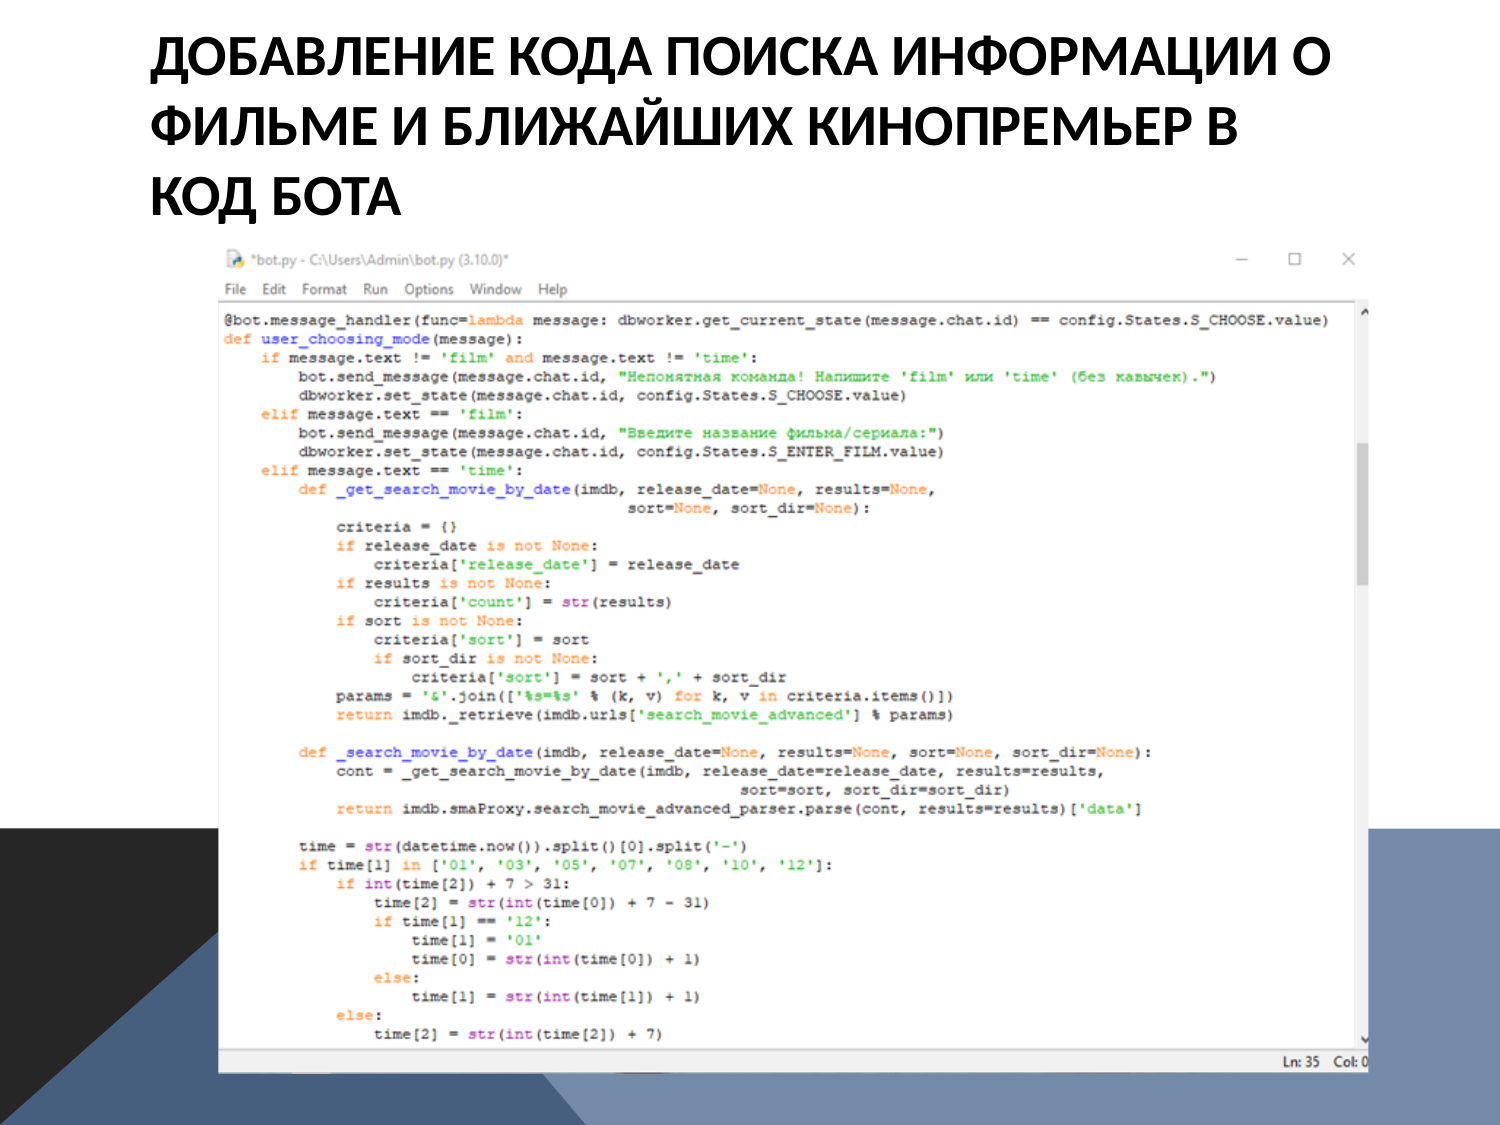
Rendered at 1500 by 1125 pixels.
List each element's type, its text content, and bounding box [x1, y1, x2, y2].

title Добавление кода поиска информации о фильме и ближайших кинопремьер в код бота [135, 60, 1369, 185]
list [218, 243, 1369, 1074]
